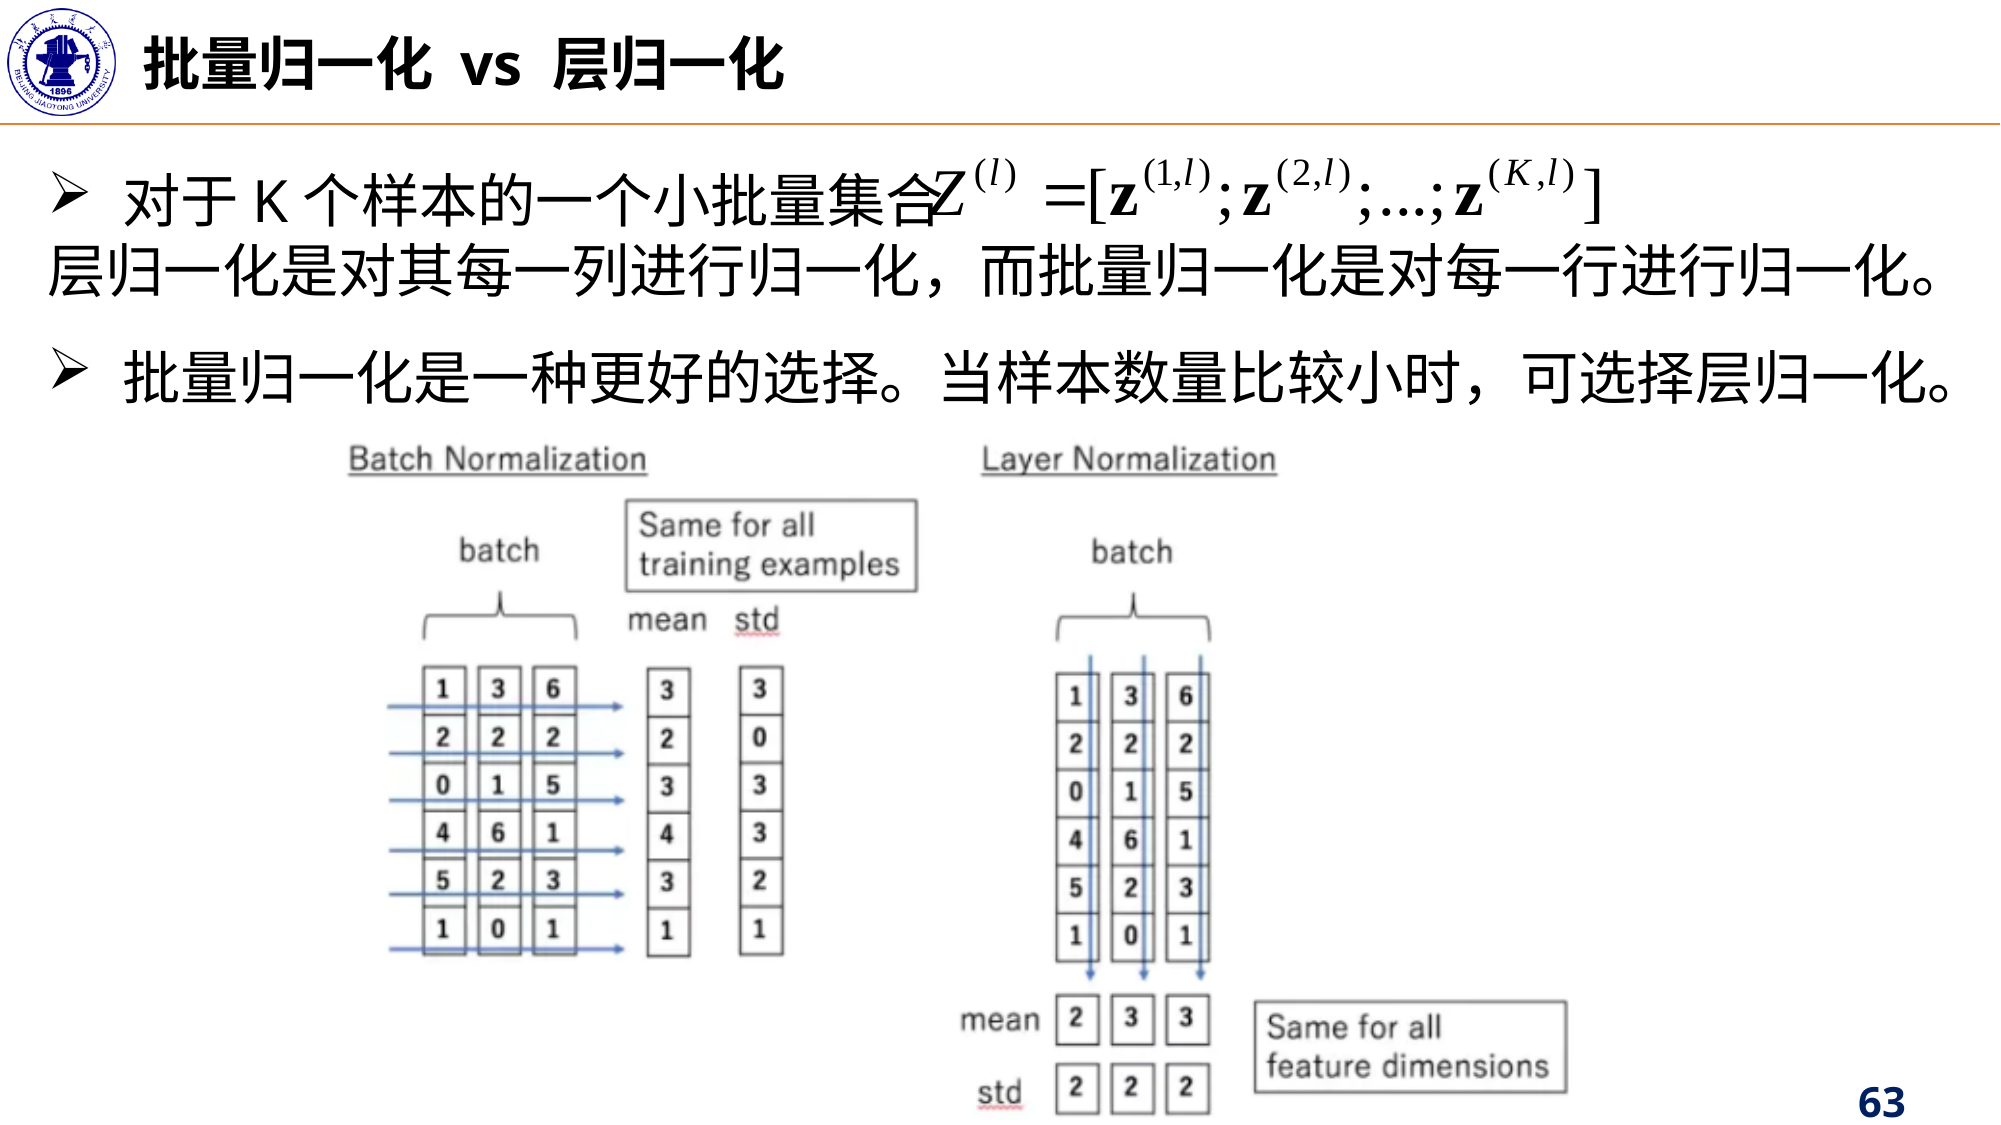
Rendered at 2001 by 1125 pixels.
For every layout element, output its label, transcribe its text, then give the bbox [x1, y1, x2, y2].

text_box 批量归一化 vs 层归一化 [127, 19, 1958, 105]
text_box 批量归一化是一种更好的选择。当样本数量比较小时，可选择层归一化。 [32, 333, 2000, 419]
picture [7, 8, 116, 116]
text_box 对于K个样本的一个小批量集合 层归一化是对其每一列进行归一化，而批量归一化是对每一行进行归一化。 [32, 157, 2000, 312]
picture [341, 435, 1586, 1125]
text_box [917, 142, 1616, 243]
